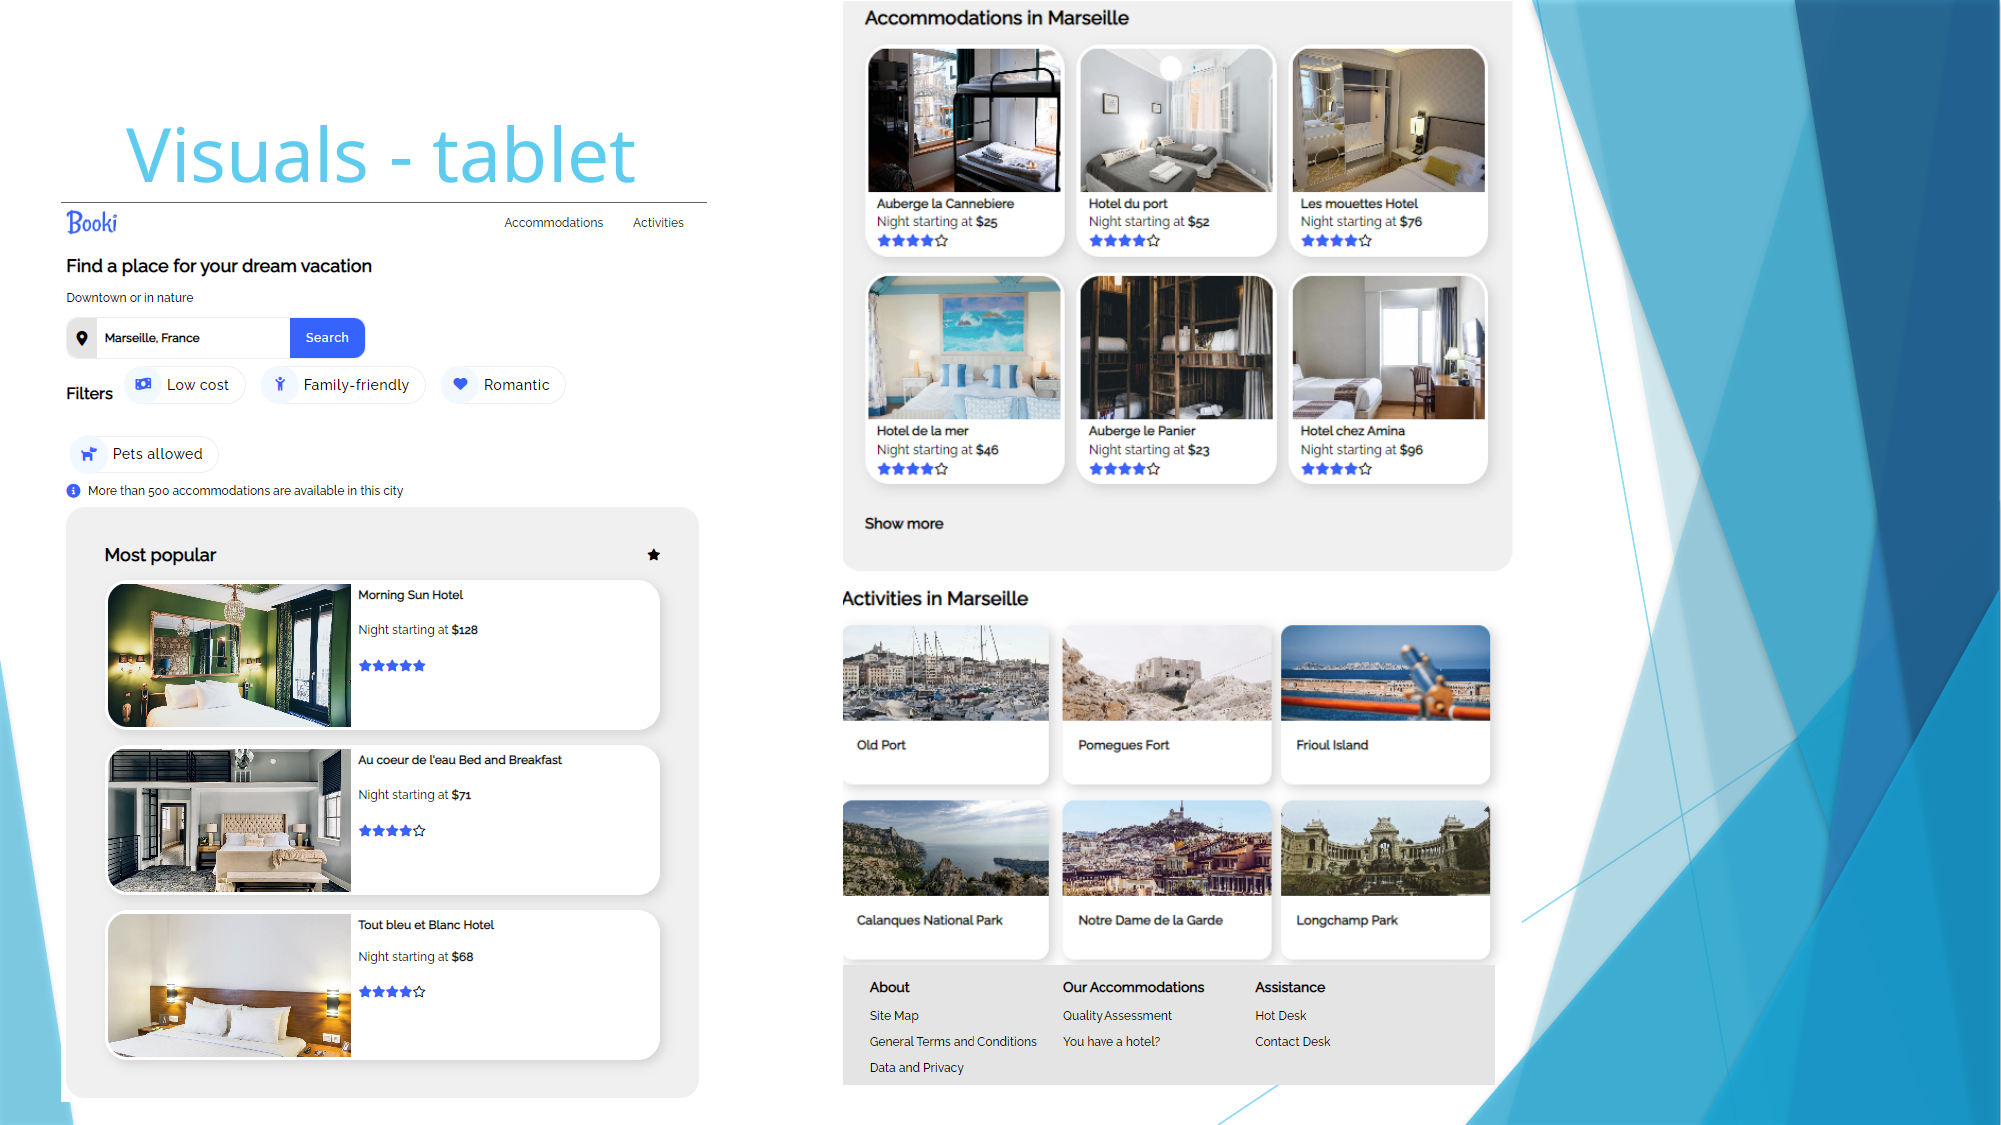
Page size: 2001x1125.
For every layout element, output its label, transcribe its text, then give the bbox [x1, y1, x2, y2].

title Visuals - tablet [111, 99, 837, 317]
picture [61, 202, 707, 1102]
picture [842, 0, 1523, 1085]
